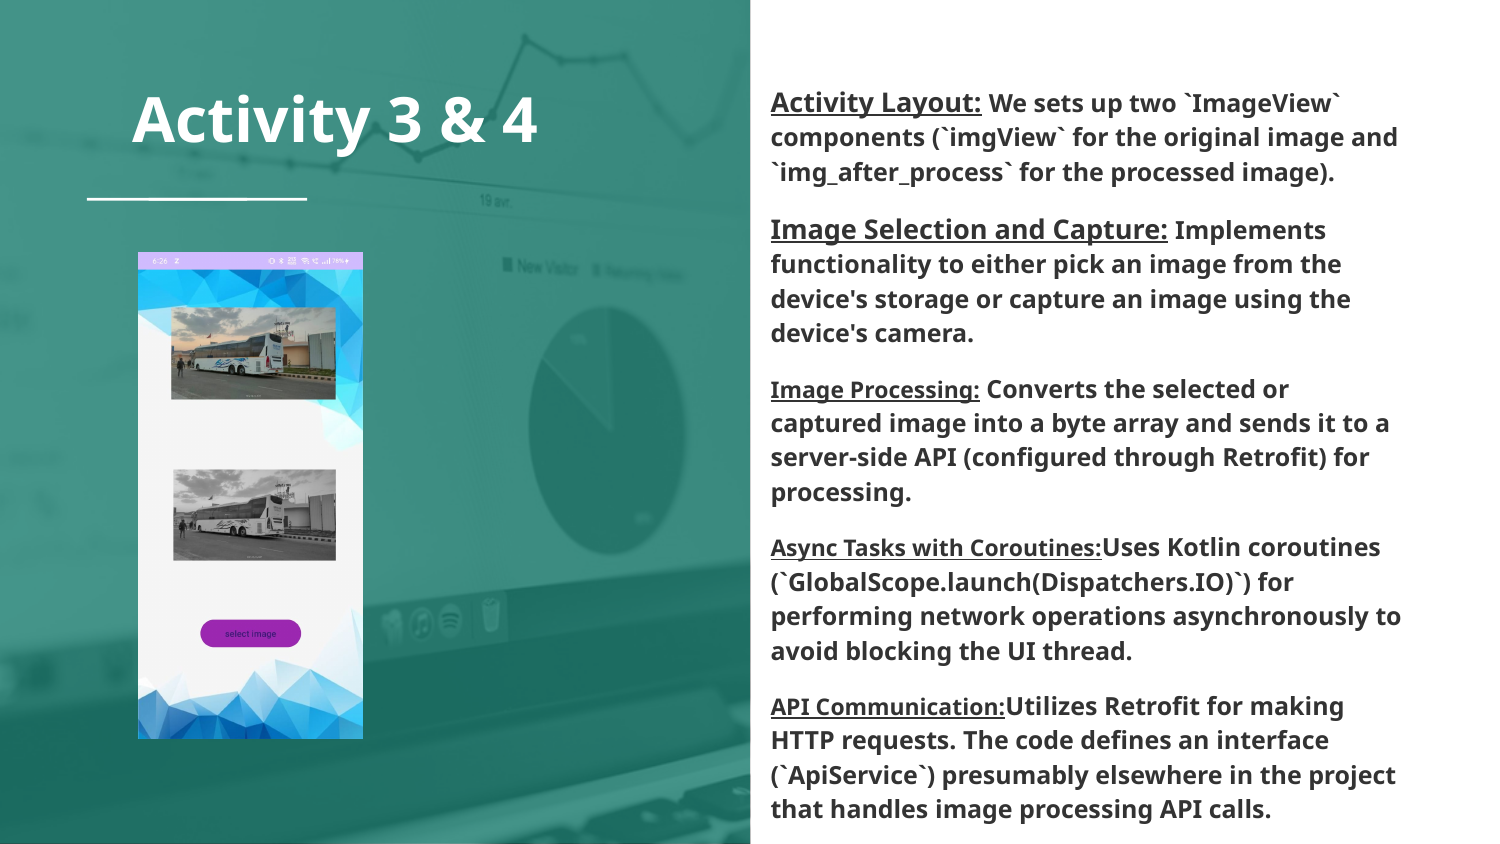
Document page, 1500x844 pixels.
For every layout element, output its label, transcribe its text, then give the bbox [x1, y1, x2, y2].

title Activity 3 & 4 [117, 65, 659, 342]
list Activity Layout: We sets up two `ImageView` components (`imgView` for the original image and `img_after_process` for the processed image). Image Selection and Capture: Implements functionality to either pick an image from the device's storage or capture an image using the device's camera. Image Processing: Converts the selected or captured image into a byte array and sends it to a server-side API (configured through Retrofit) for processing. Async Tasks with Coroutines:Uses Kotlin coroutines (`GlobalScope.launch(Dispatchers.IO)`) for performing network operations asynchronously to avoid blocking the UI thread. API Communication:Utilizes Retrofit for making HTTP requests. The code defines an interface (`ApiService`) presumably elsewhere in the project that handles image processing API calls. [755, 65, 1419, 836]
picture [138, 252, 363, 739]
